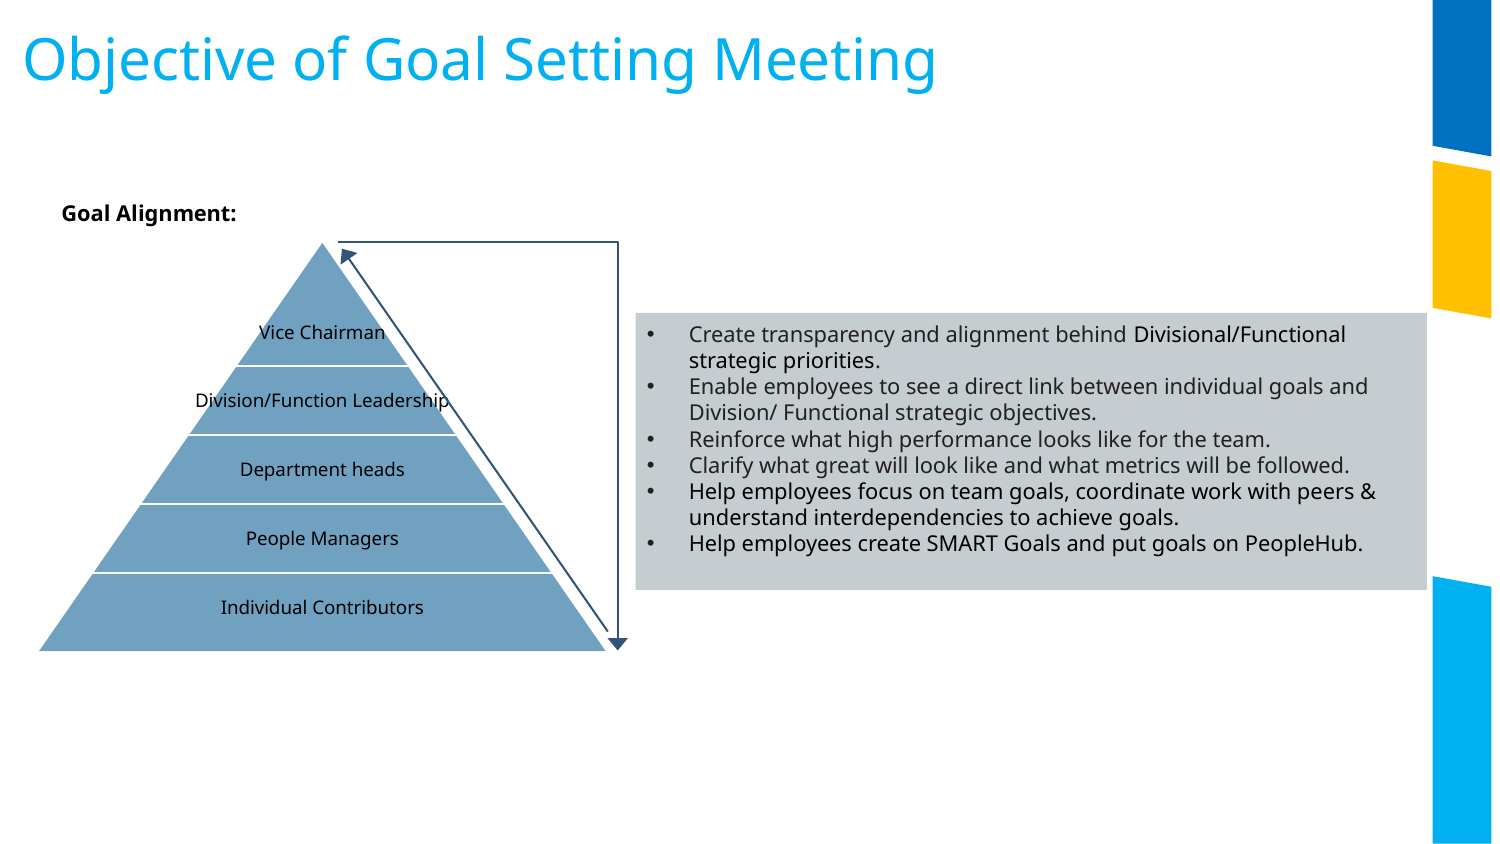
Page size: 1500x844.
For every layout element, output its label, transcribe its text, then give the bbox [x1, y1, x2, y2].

title Objective of Goal Setting Meeting [22, 38, 1409, 94]
text_box Create transparency and alignment behind Divisional/Functional strategic priorities. Enable employees to see a direct link between individual goals and Division/ Functional strategic objectives. Reinforce what high performance looks like for the team. Clarify what great will look like and what metrics will be followed. Help employees focus on team goals, coordinate work with peers & understand interdependencies to achieve goals. Help employees create SMART Goals and put goals on PeopleHub. [635, 312, 1427, 590]
text_box Goal Alignment: [50, 192, 369, 234]
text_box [35, 241, 618, 652]
